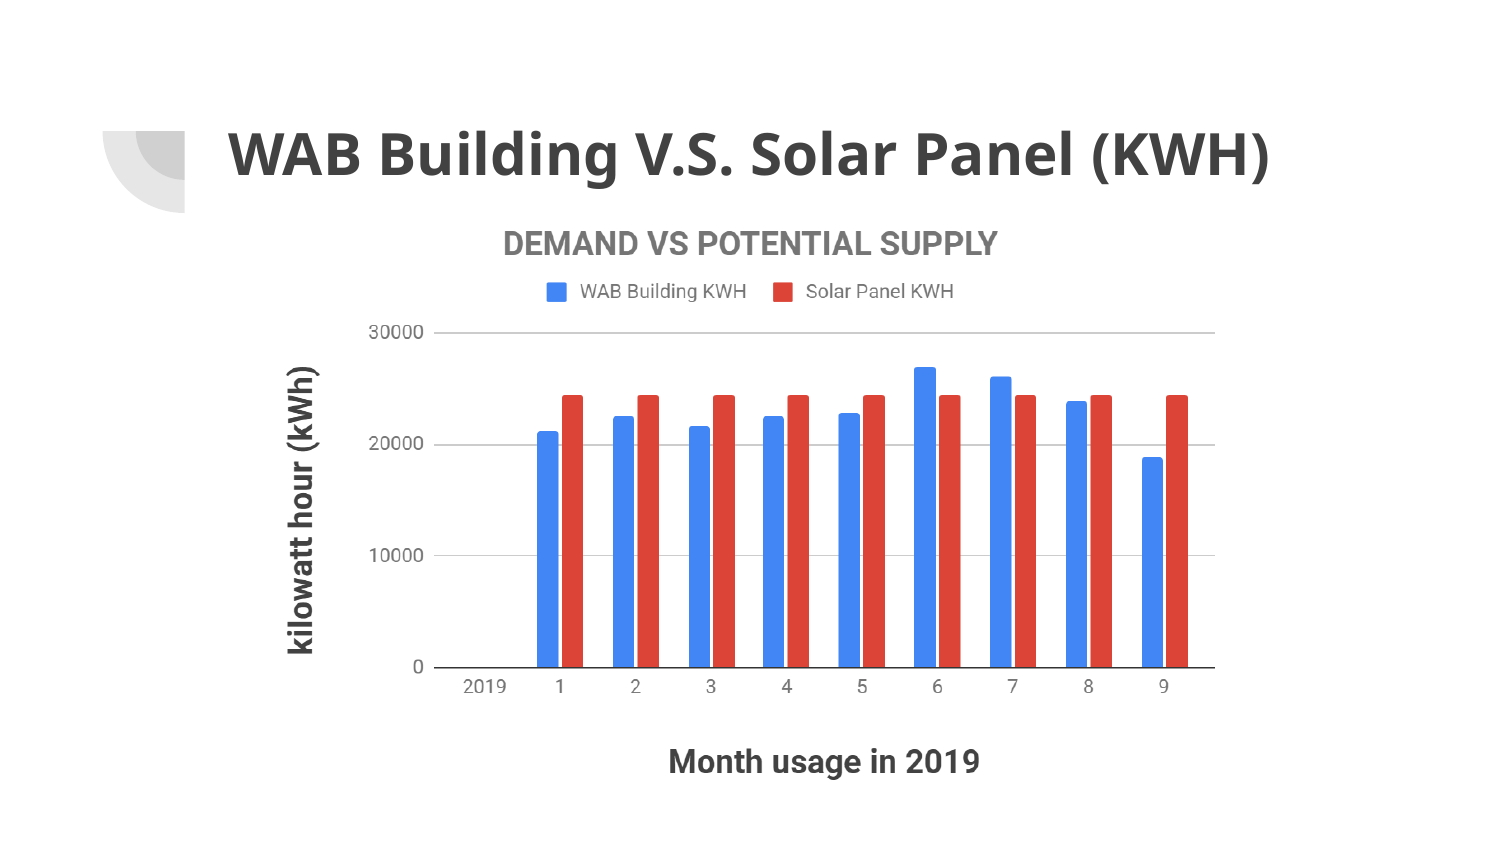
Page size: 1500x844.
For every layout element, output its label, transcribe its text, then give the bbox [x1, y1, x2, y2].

title WAB Building V.S. Solar Panel (KWH) [213, 98, 1368, 263]
picture [254, 198, 1246, 810]
